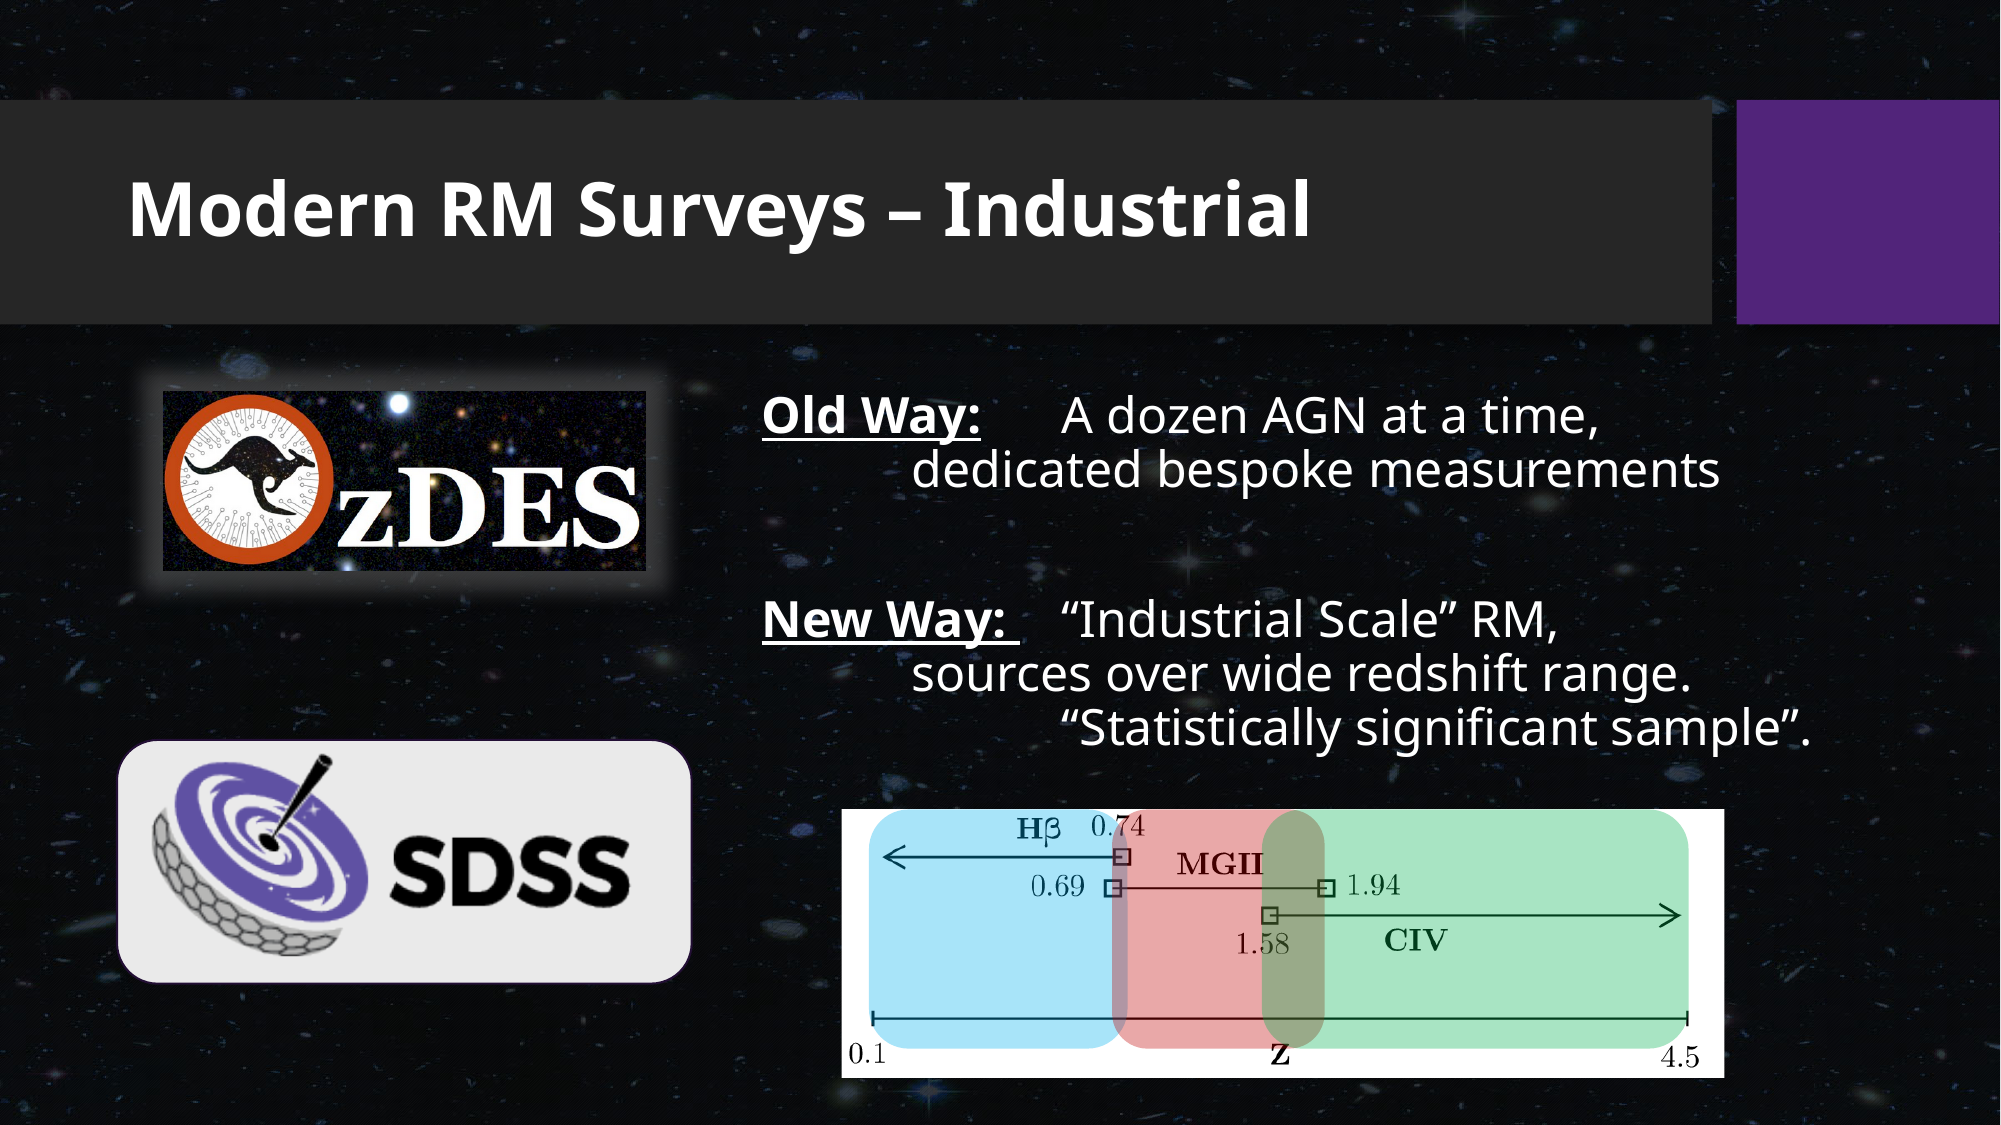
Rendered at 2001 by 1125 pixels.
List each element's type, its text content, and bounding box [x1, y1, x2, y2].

picture [0, 0, 2001, 1125]
title Modern RM Surveys – Industrial [111, 123, 1689, 301]
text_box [116, 733, 692, 984]
